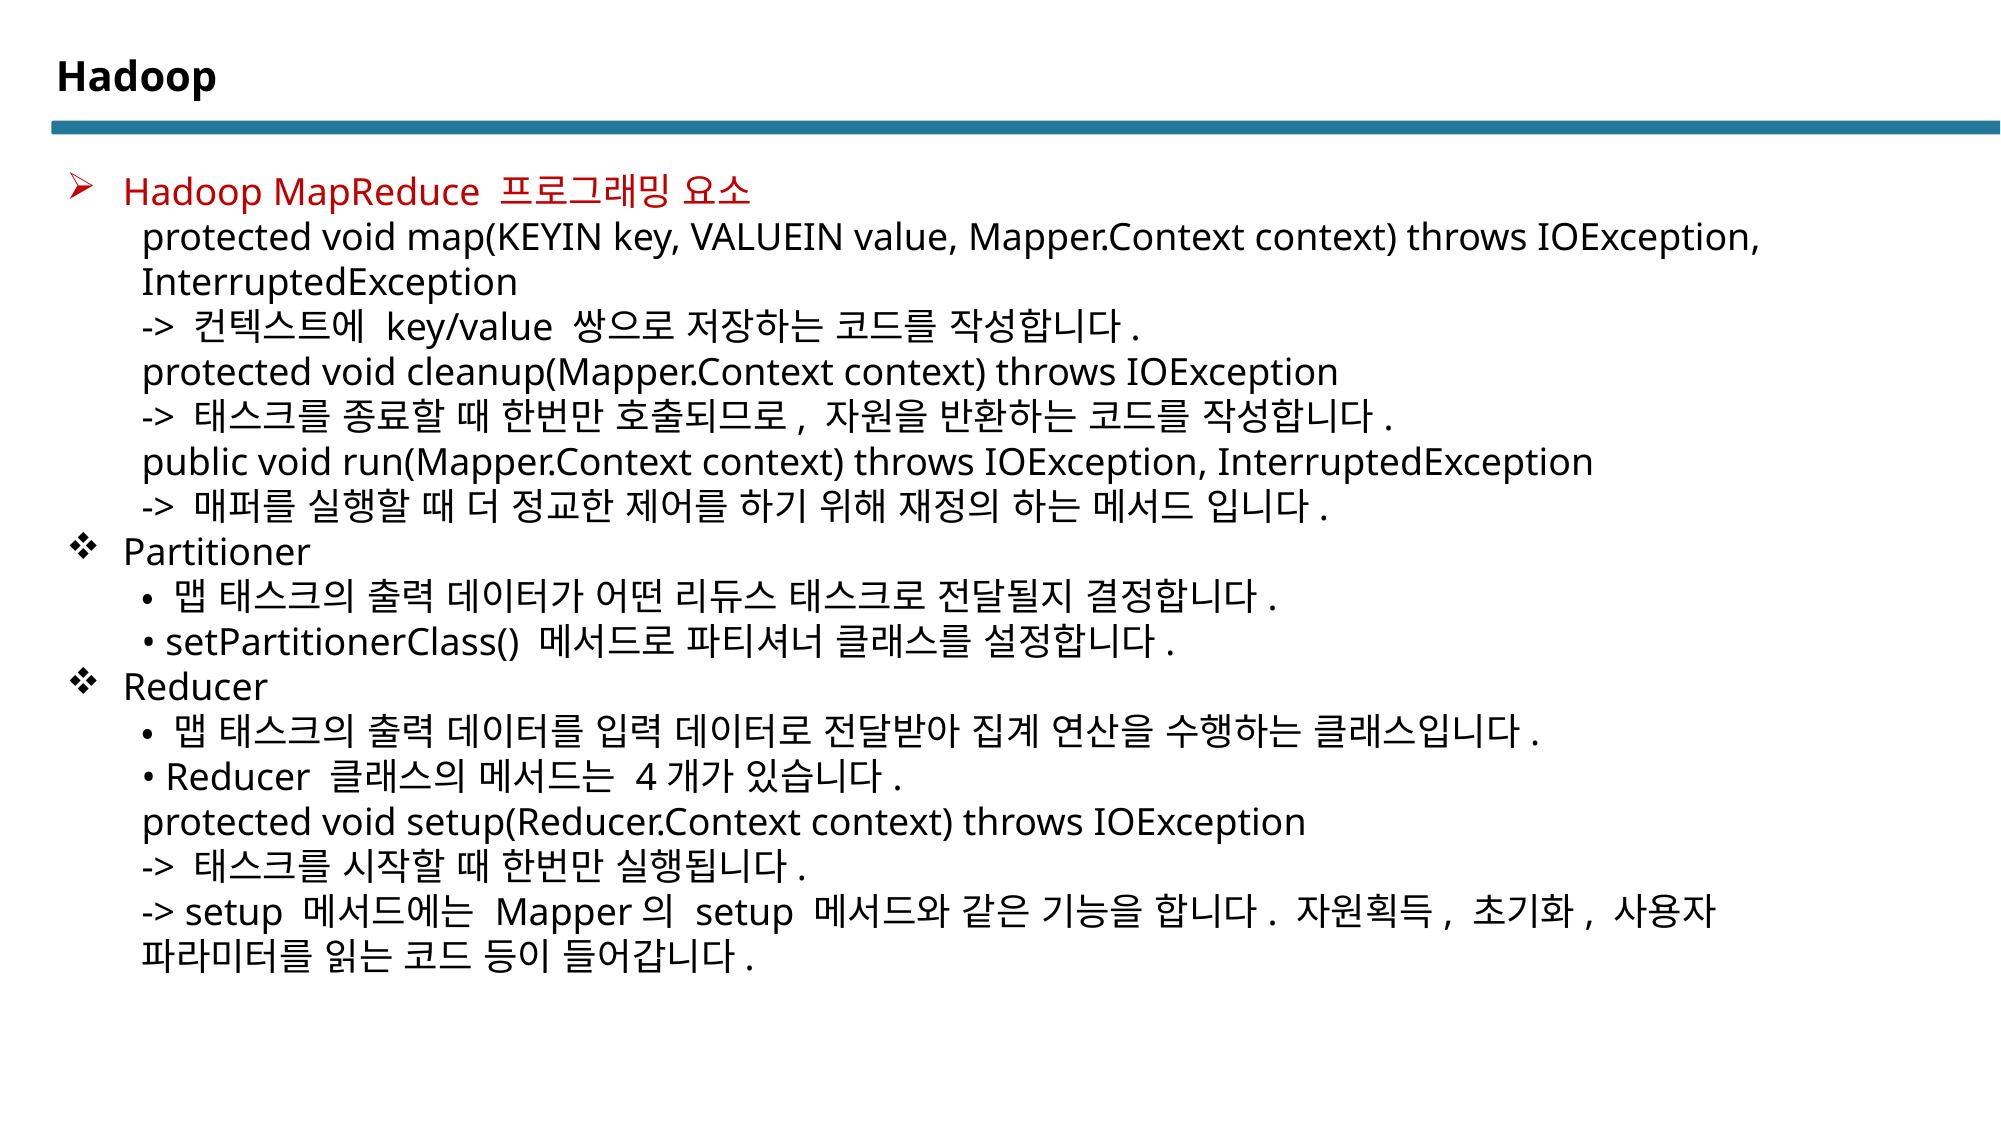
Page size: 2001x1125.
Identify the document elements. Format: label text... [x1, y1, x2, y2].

title Hadoop [40, 47, 1842, 119]
text_box Hadoop MapReduce 프로그래밍 요소 protected void map(KEYIN key, VALUEIN value, Mapper.Context context) throws IOException, InterruptedException -> 컨텍스트에 key/value 쌍으로 저장하는 코드를 작성합니다. protected void cleanup(Mapper.Context context) throws IOException -> 태스크를 종료할 때 한번만 호출되므로, 자원을 반환하는 코드를 작성합니다. public void run(Mapper.Context context) throws IOException, InterruptedException -> 매퍼를 실행할 때 더 정교한 제어를 하기 위해 재정의 하는 메서드 입니다. Partitioner • 맵 태스크의 출력 데이터가 어떤 리듀스 태스크로 전달될지 결정합니다. • setPartitionerClass() 메서드로 파티셔너 클래스를 설정합니다. Reducer • 맵 태스크의 출력 데이터를 입력 데이터로 전달받아 집계 연산을 수행하는 클래스입니다. • Reducer 클래스의 메서드는 4개가 있습니다. protected void setup(Reducer.Context context) throws IOException -> 태스크를 시작할 때 한번만 실행됩니다. -> setup 메서드에는 Mapper의 setup 메서드와 같은 기능을 합니다. 자원획득, 초기화, 사용자 파라미터를 읽는 코드 등이 들어갑니다. [51, 160, 1943, 986]
